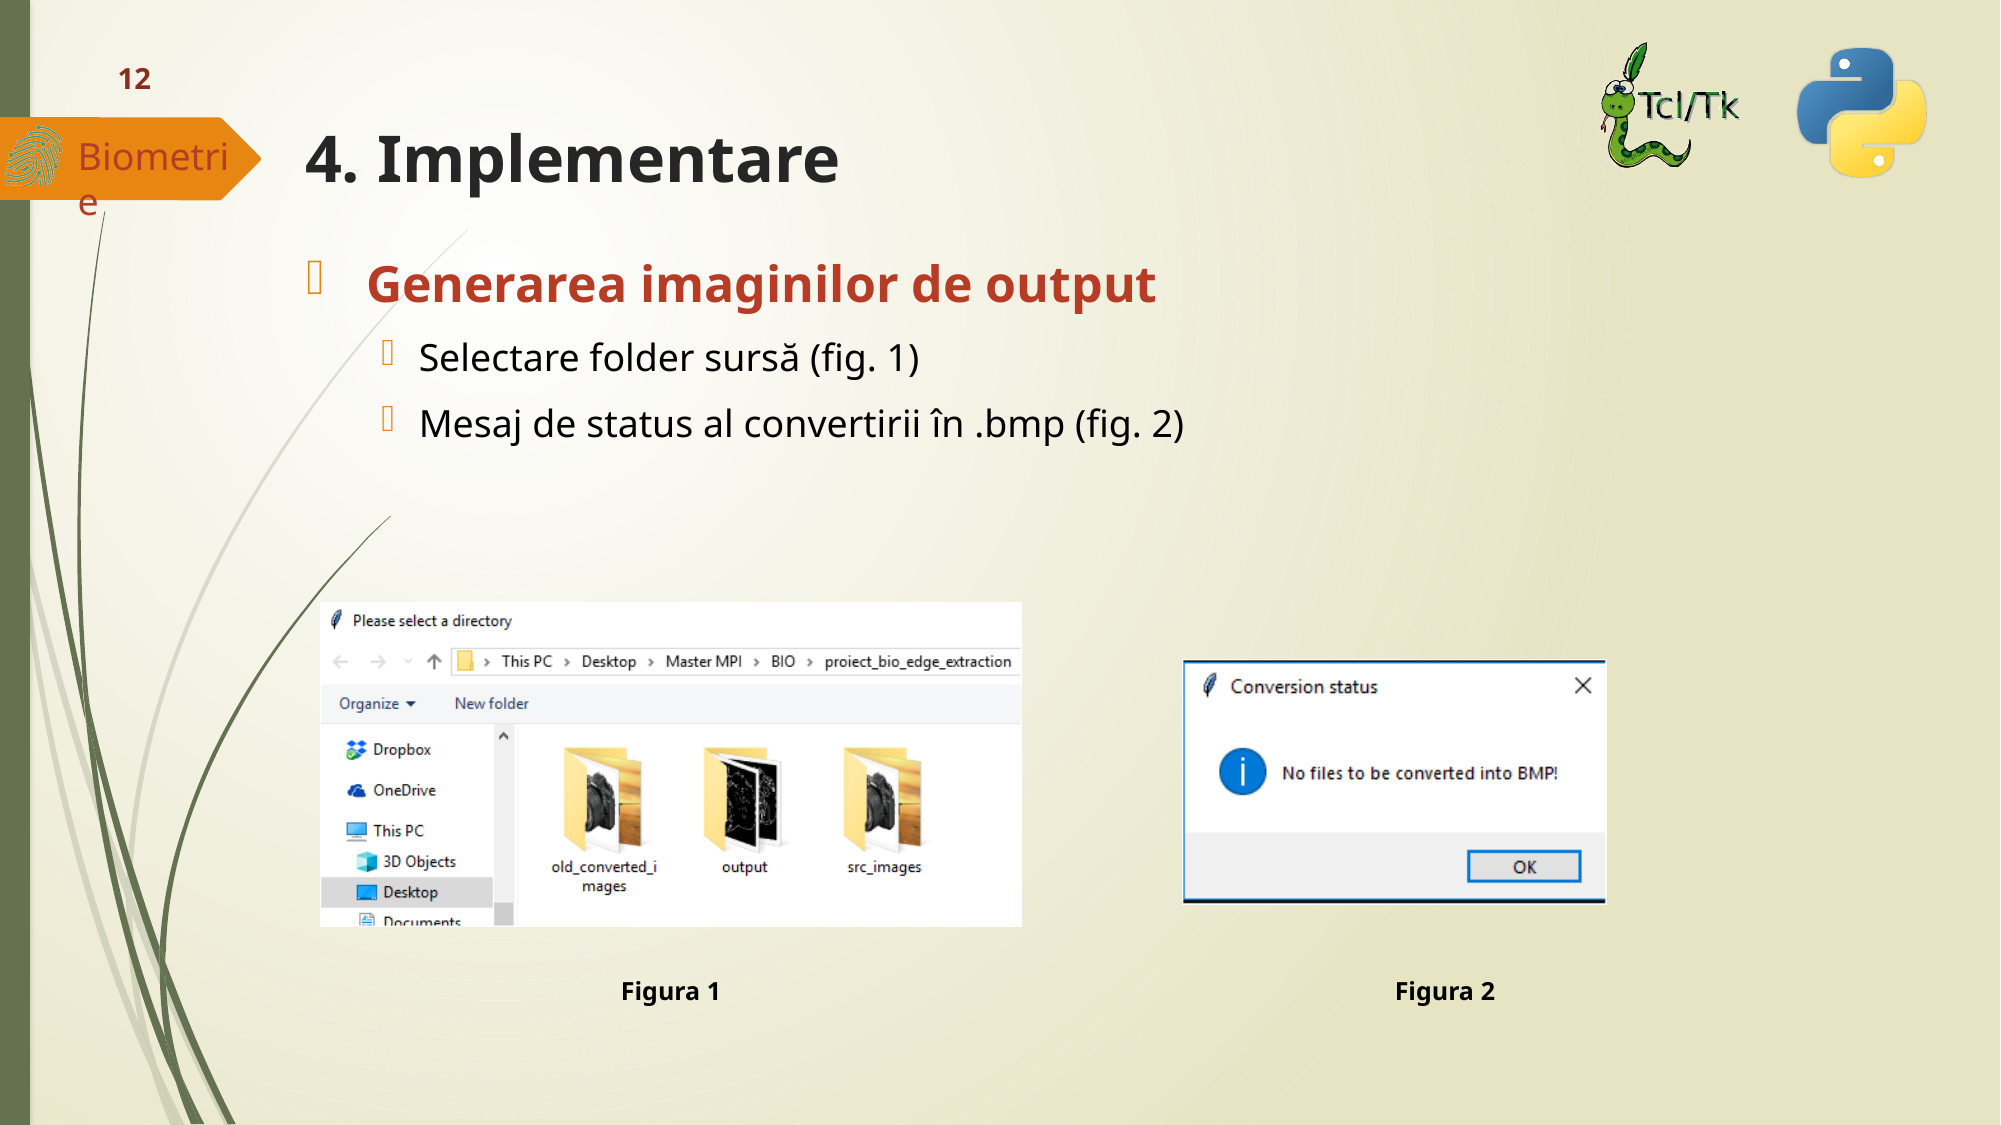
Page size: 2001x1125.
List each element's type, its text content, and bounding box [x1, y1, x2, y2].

text_box Figura 2 [1380, 968, 1510, 1014]
picture [1182, 659, 1607, 905]
text_box Biometrie [62, 125, 265, 230]
title 4. Implementare [290, 111, 1445, 204]
picture [320, 602, 1022, 927]
picture [1767, 19, 1955, 207]
text_box Figura 1 [606, 968, 736, 1014]
text_box 12 [102, 52, 169, 103]
picture [0, 124, 80, 186]
list Generarea imaginilor de output Selectare folder sursă (fig. 1) Mesaj de status al convertirii în .bmp (fig. 2) [216, 245, 1862, 570]
picture [1595, 37, 1746, 176]
